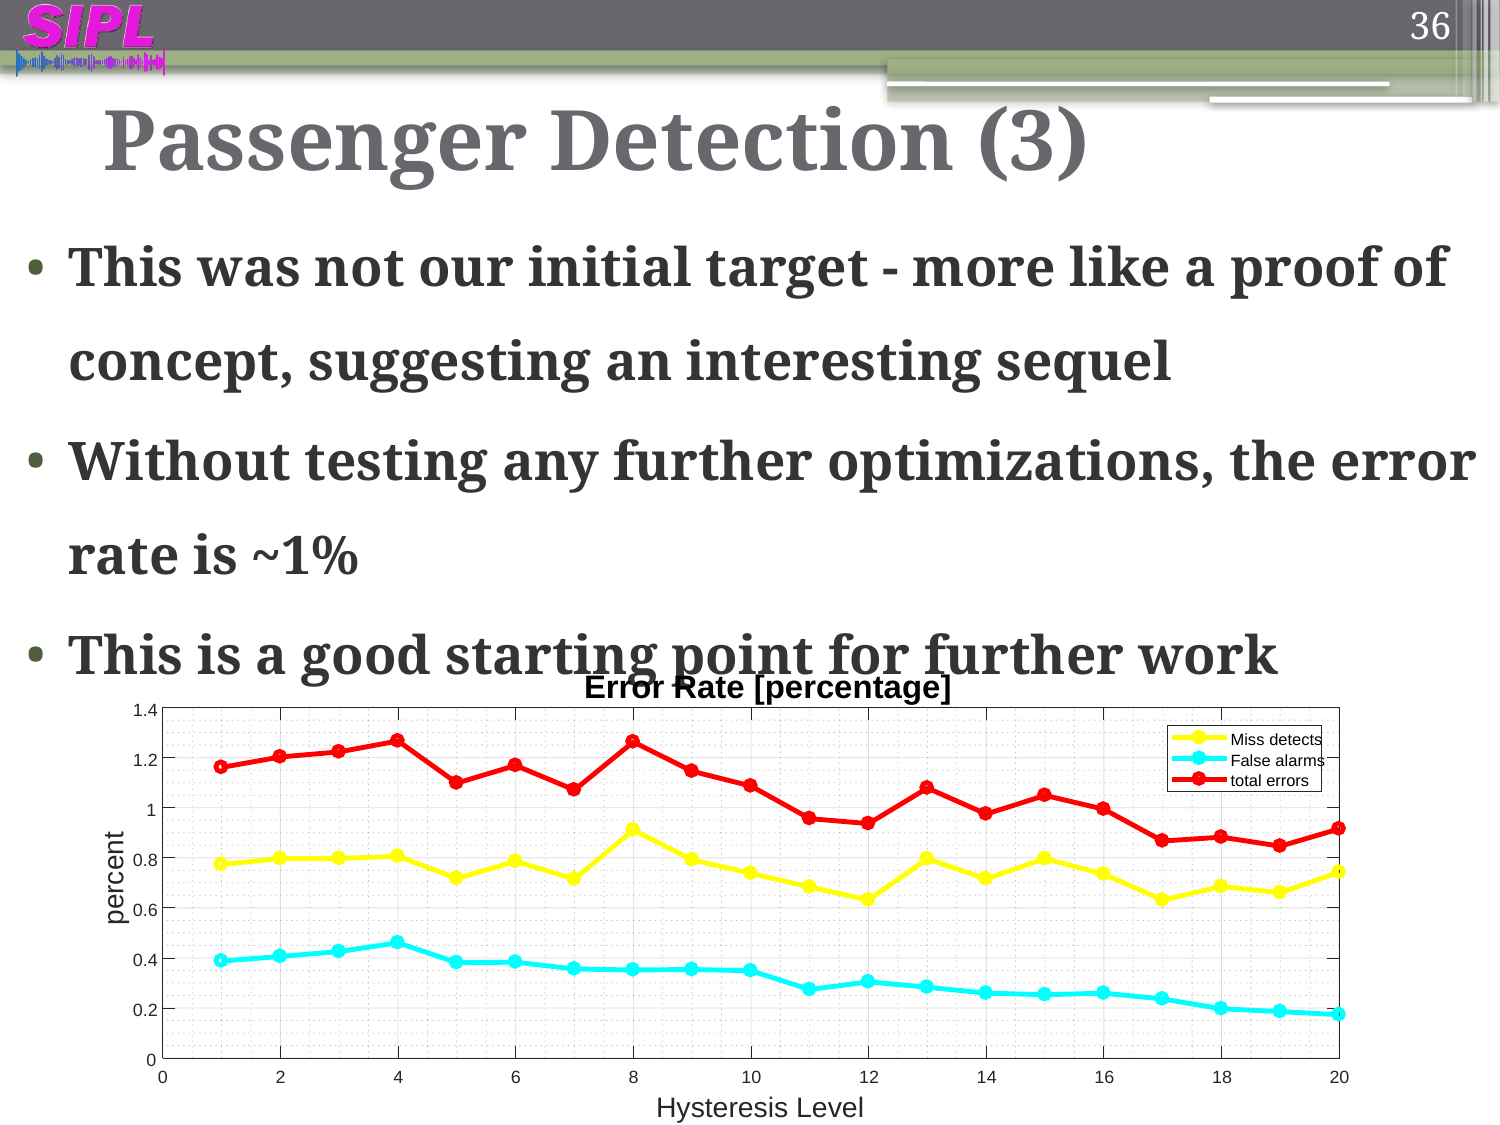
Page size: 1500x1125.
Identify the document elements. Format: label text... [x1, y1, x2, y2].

slide_number 36 [1341, 0, 1466, 61]
picture [88, 653, 1377, 1125]
text_box This was not our initial target - more like a proof of concept, suggesting an interesting sequel Without testing any further optimizations, the error rate is ~1% This is a good starting point for further work [0, 196, 1500, 988]
picture [5, 0, 171, 79]
text_box Passenger Detection (3) [88, 78, 1439, 196]
